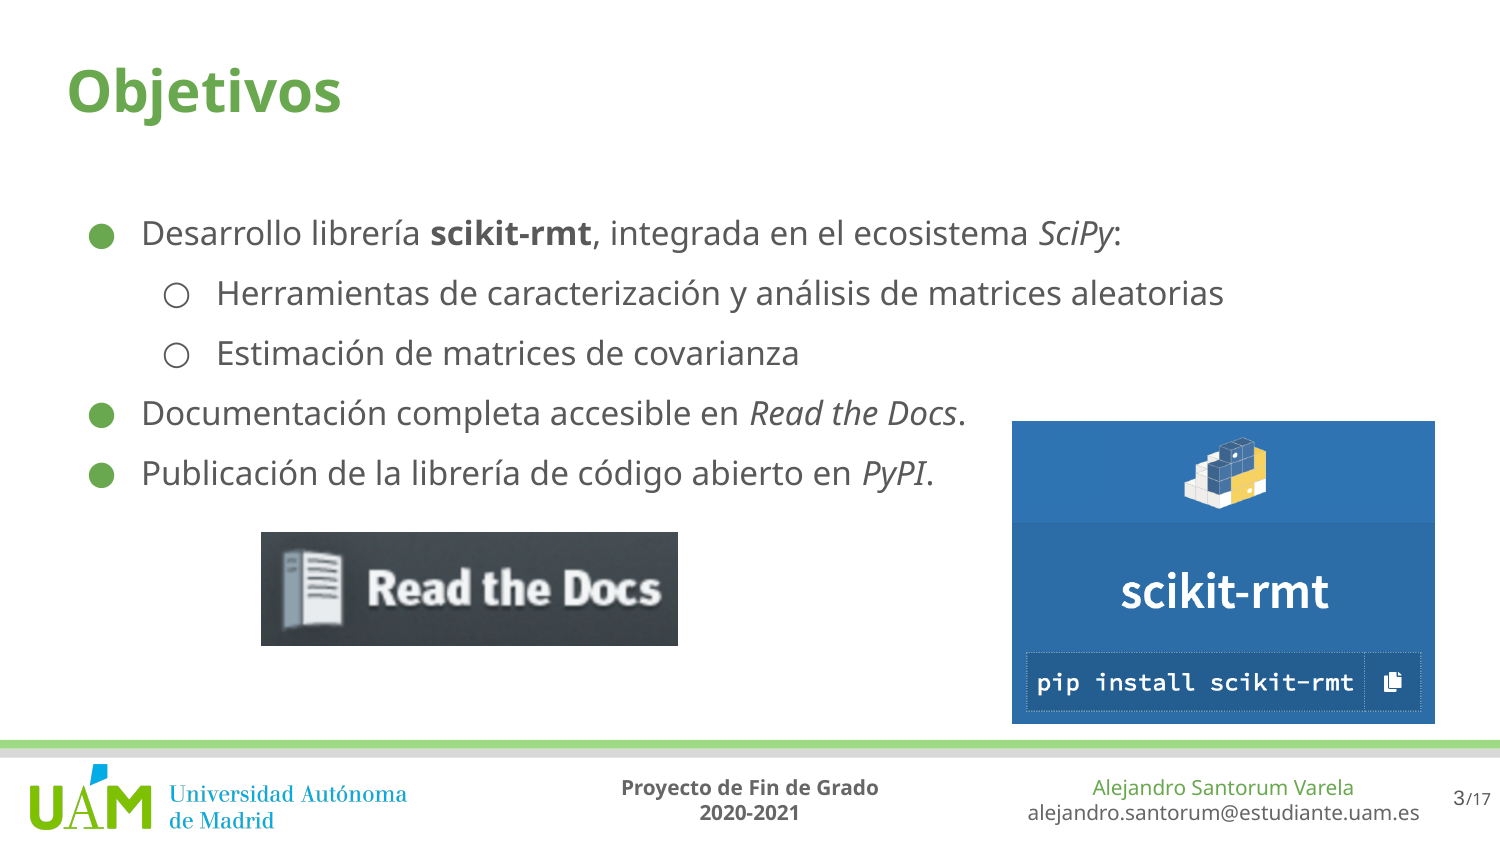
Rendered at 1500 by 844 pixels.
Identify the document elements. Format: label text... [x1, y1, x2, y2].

text_box /17 [1451, 773, 1500, 814]
picture [261, 532, 678, 646]
text_box [0, 748, 1500, 758]
slide_number ‹#› [1389, 764, 1480, 830]
text_box [0, 739, 1500, 748]
title Objetivos [51, 39, 1449, 134]
picture [29, 764, 407, 830]
picture [1012, 421, 1435, 724]
list Desarrollo librería scikit-rmt, integrada en el ecosistema SciPy: Herramientas de caracterización y análisis de matrices aleatorias Estimación de matrices de covarianza Documentación completa accesible en Read the Docs. Publicación de la librería de código abierto en PyPI. [51, 177, 1449, 507]
text_box Proyecto de Fin de Grado 2020-2021 [546, 759, 954, 835]
text_box Alejandro Santorum Varela alejandro.santorum@estudiante.uam.es [996, 759, 1452, 835]
